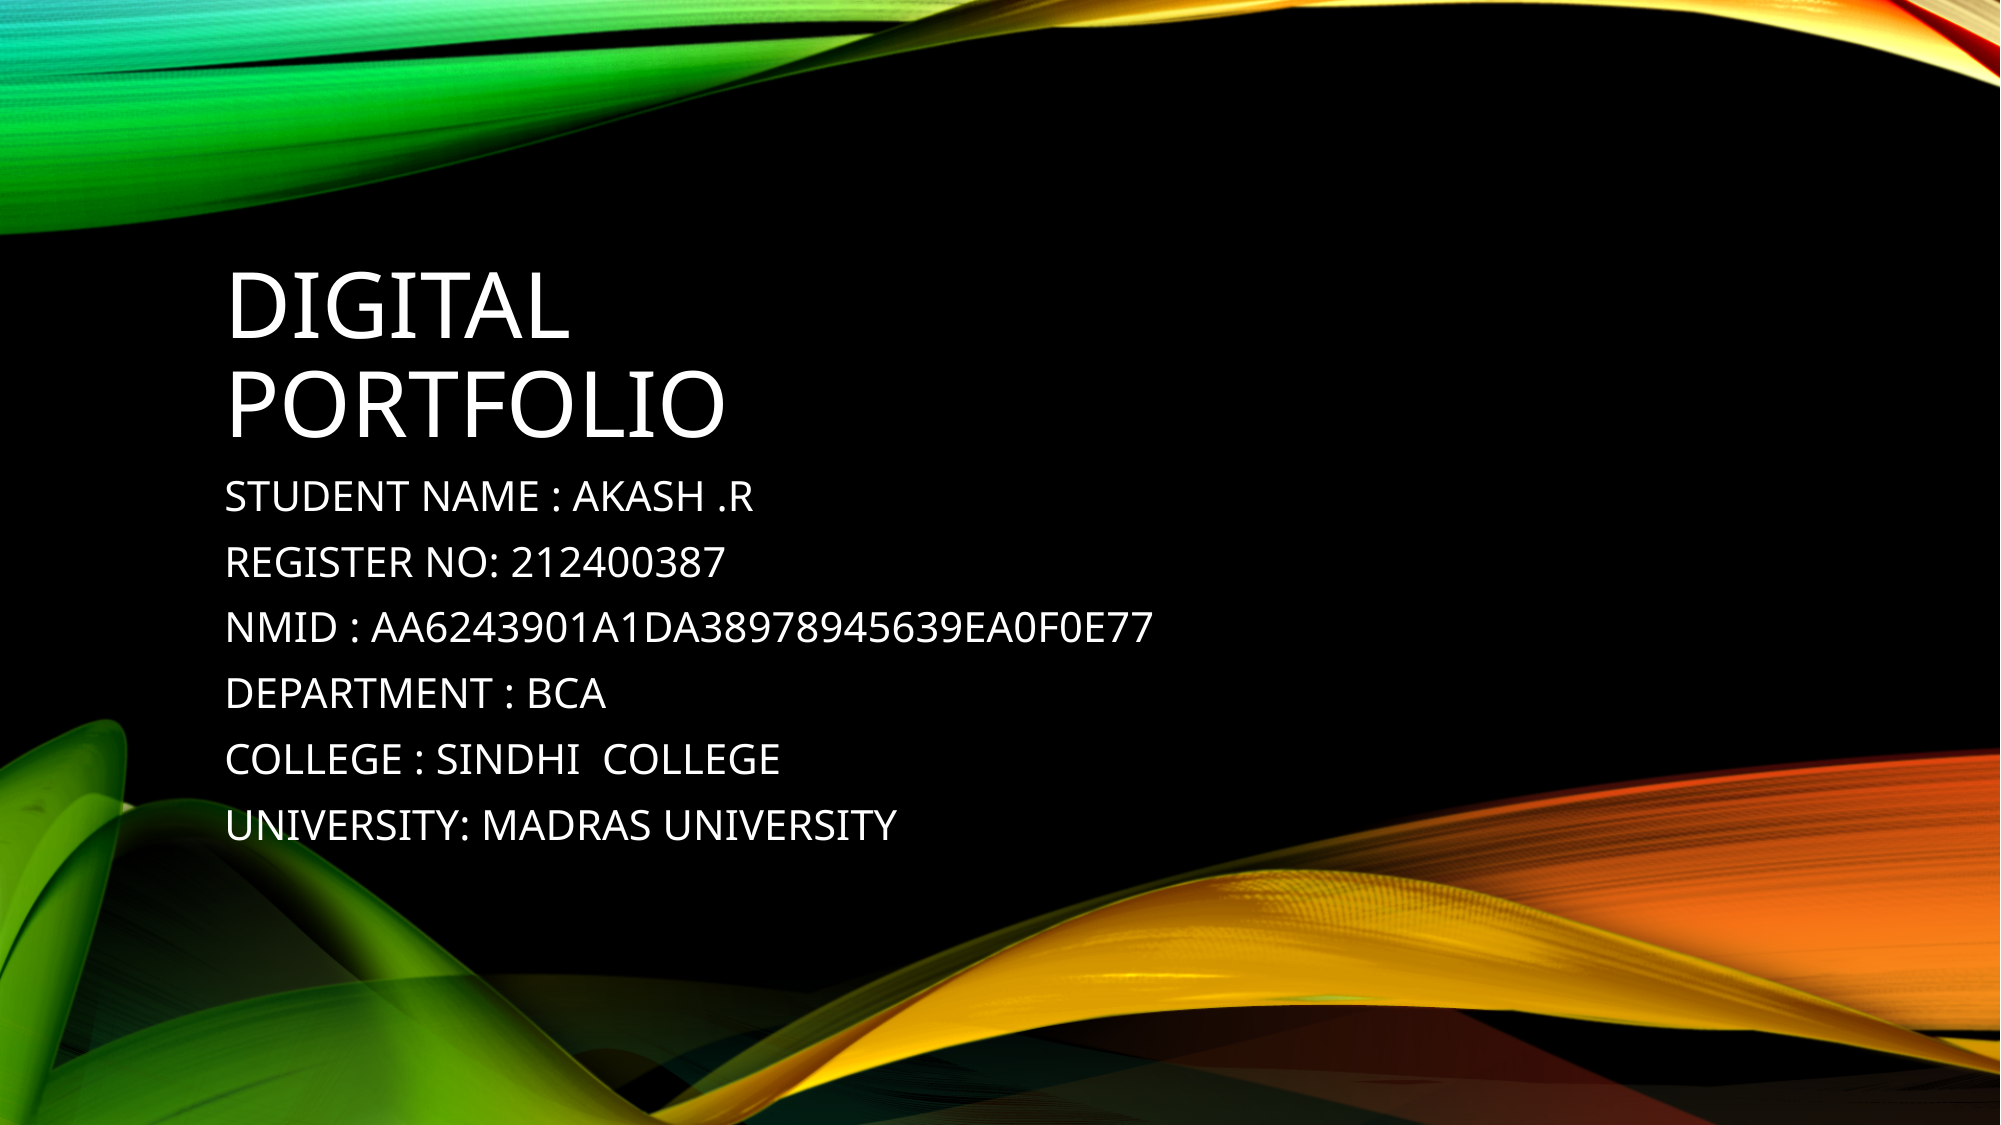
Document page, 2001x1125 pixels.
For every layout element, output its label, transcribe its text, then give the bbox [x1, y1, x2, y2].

title DIGITAL PORTFOLIO [209, 212, 986, 465]
picture [0, 0, 2000, 237]
picture [0, 717, 2000, 1125]
subtitle STUDENT NAME : AKASH .R REGISTER NO: 212400387 NMID : AA6243901A1DA38978945639EA0F0E77 DEPARTMENT : BCA COLLEGE : SINDHI COLLEGE UNIVERSITY: MADRAS UNIVERSITY [209, 467, 1760, 913]
